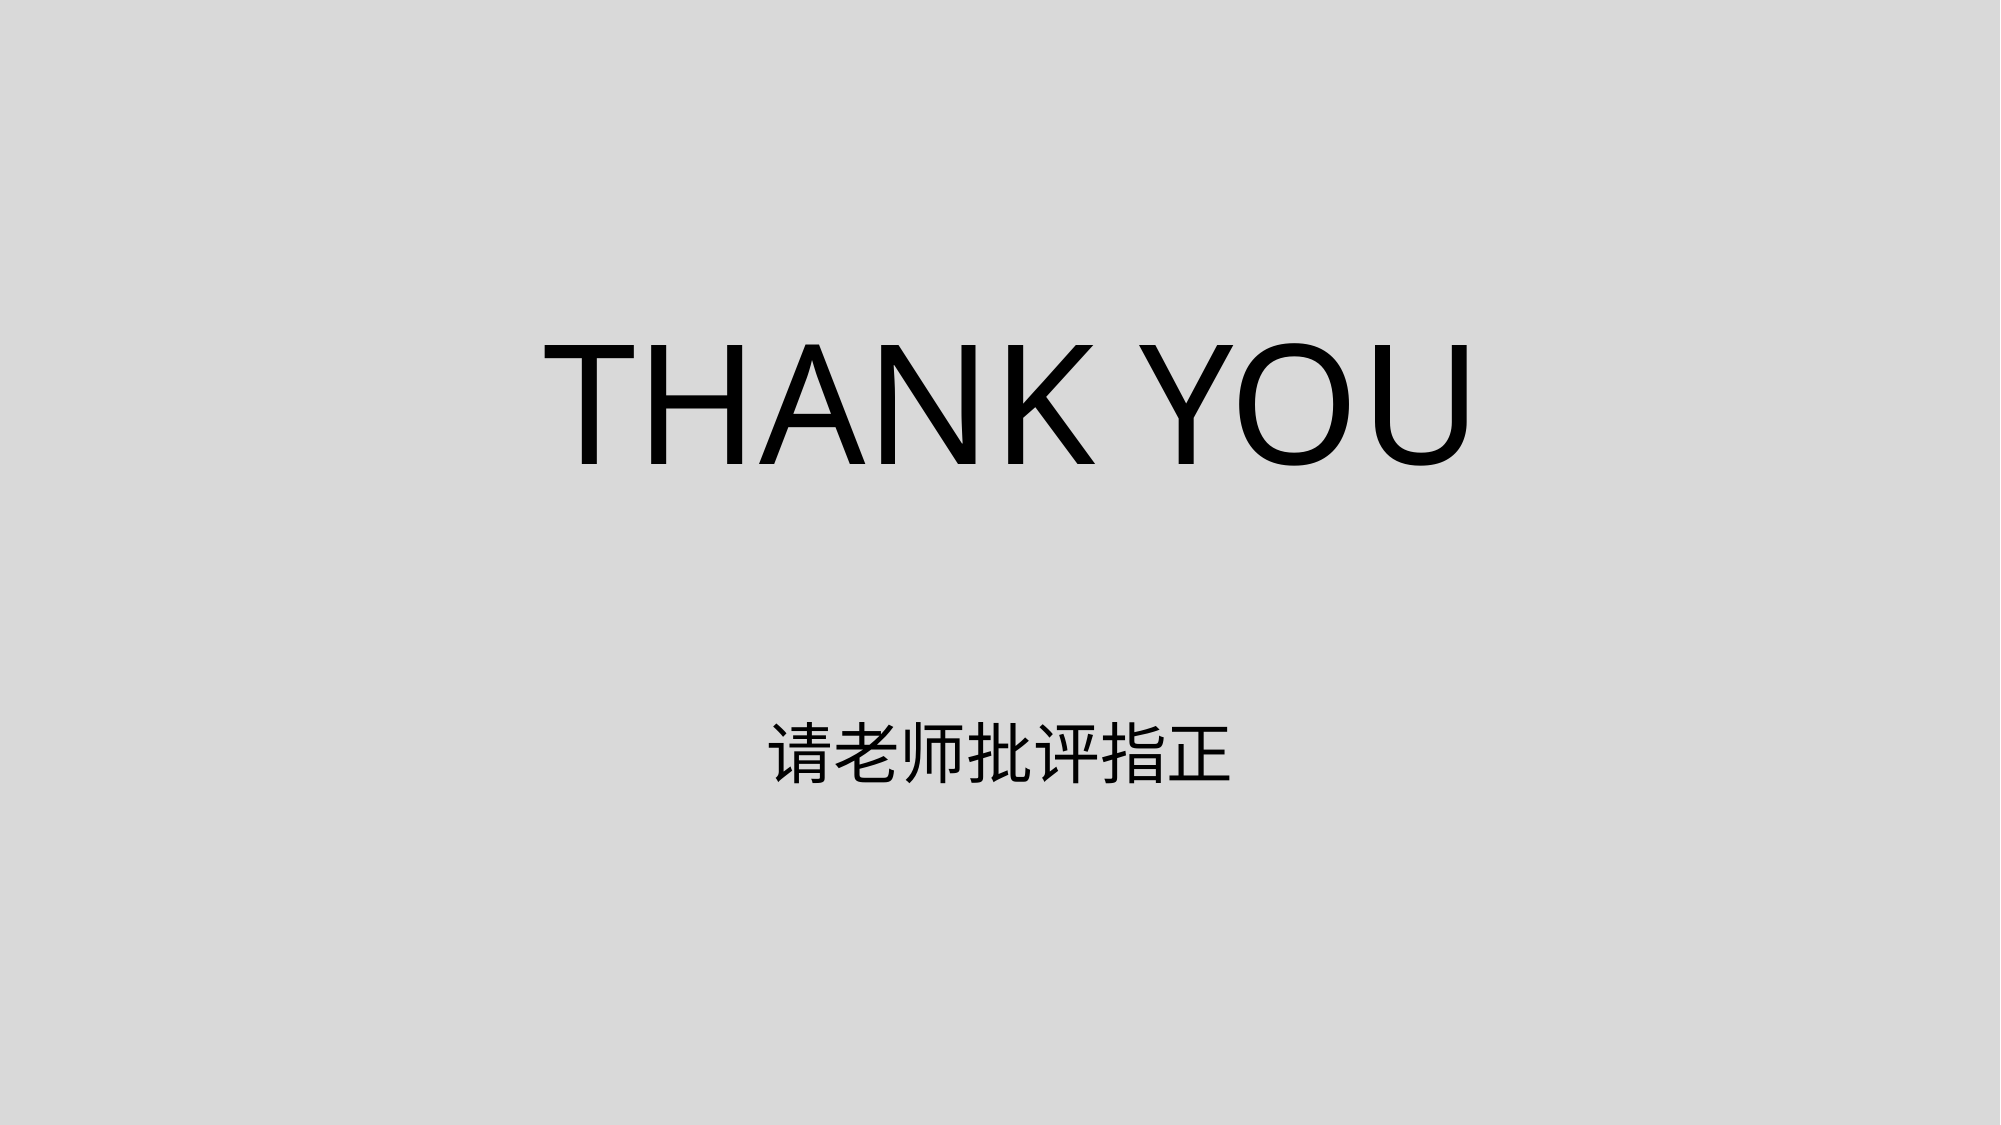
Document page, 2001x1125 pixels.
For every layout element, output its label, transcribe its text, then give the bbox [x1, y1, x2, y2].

title THANK YOU [263, 266, 1763, 658]
subtitle 请老师批评指正 [249, 612, 1750, 884]
